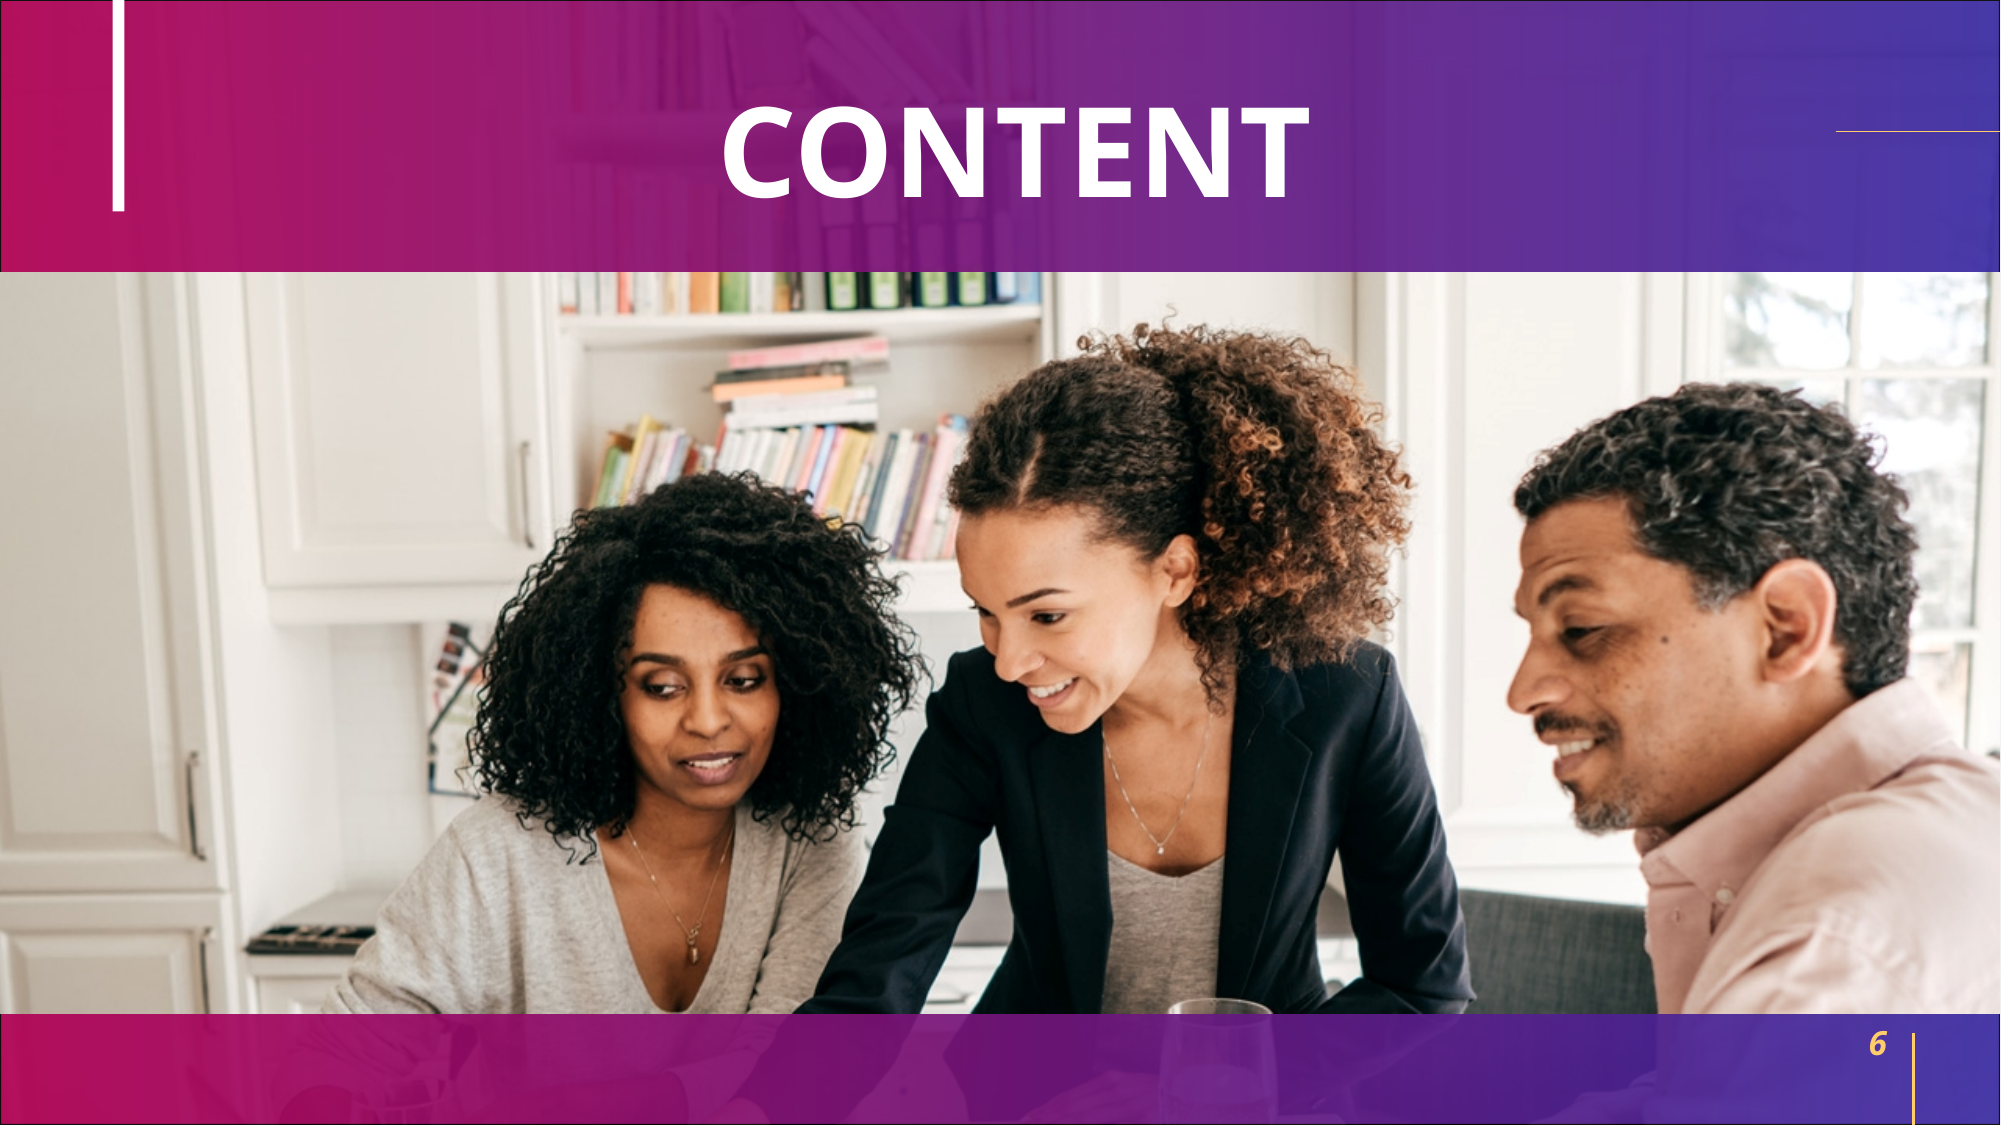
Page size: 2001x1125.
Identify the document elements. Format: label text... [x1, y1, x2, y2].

title CONTENT [152, 18, 1878, 272]
picture [0, 0, 2001, 1125]
slide_number 6 [1451, 1015, 1902, 1075]
